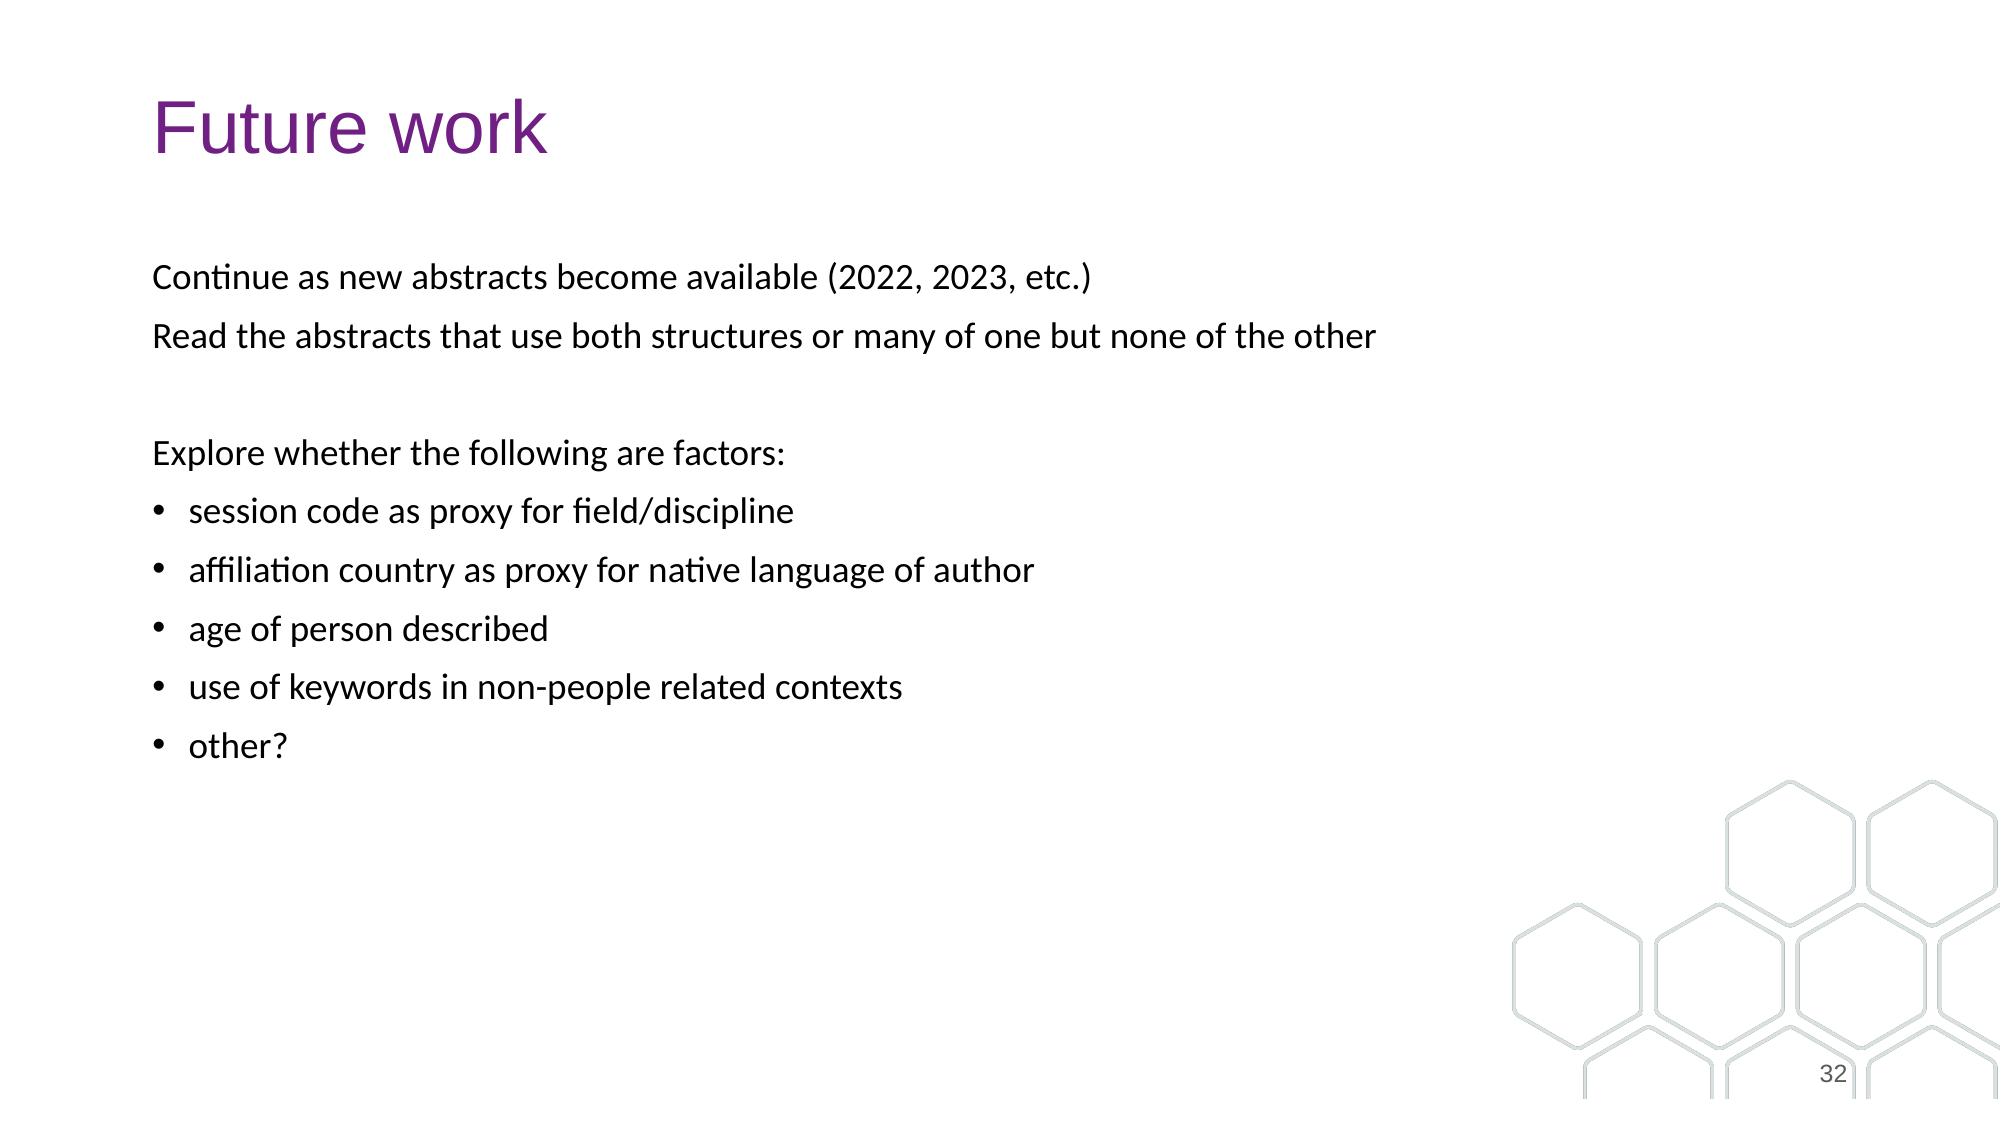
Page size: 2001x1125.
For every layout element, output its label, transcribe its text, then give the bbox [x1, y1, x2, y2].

list Continue as new abstracts become available (2022, 2023, etc.) Read the abstracts that use both structures or many of one but none of the other Explore whether the following are factors: session code as proxy for field/discipline affiliation country as proxy for native language of author age of person described use of keywords in non-people related contexts other? [137, 249, 1775, 779]
picture [1412, 508, 2001, 1099]
slide_number 32 [1412, 1042, 1863, 1103]
title Future work [137, 84, 1775, 175]
